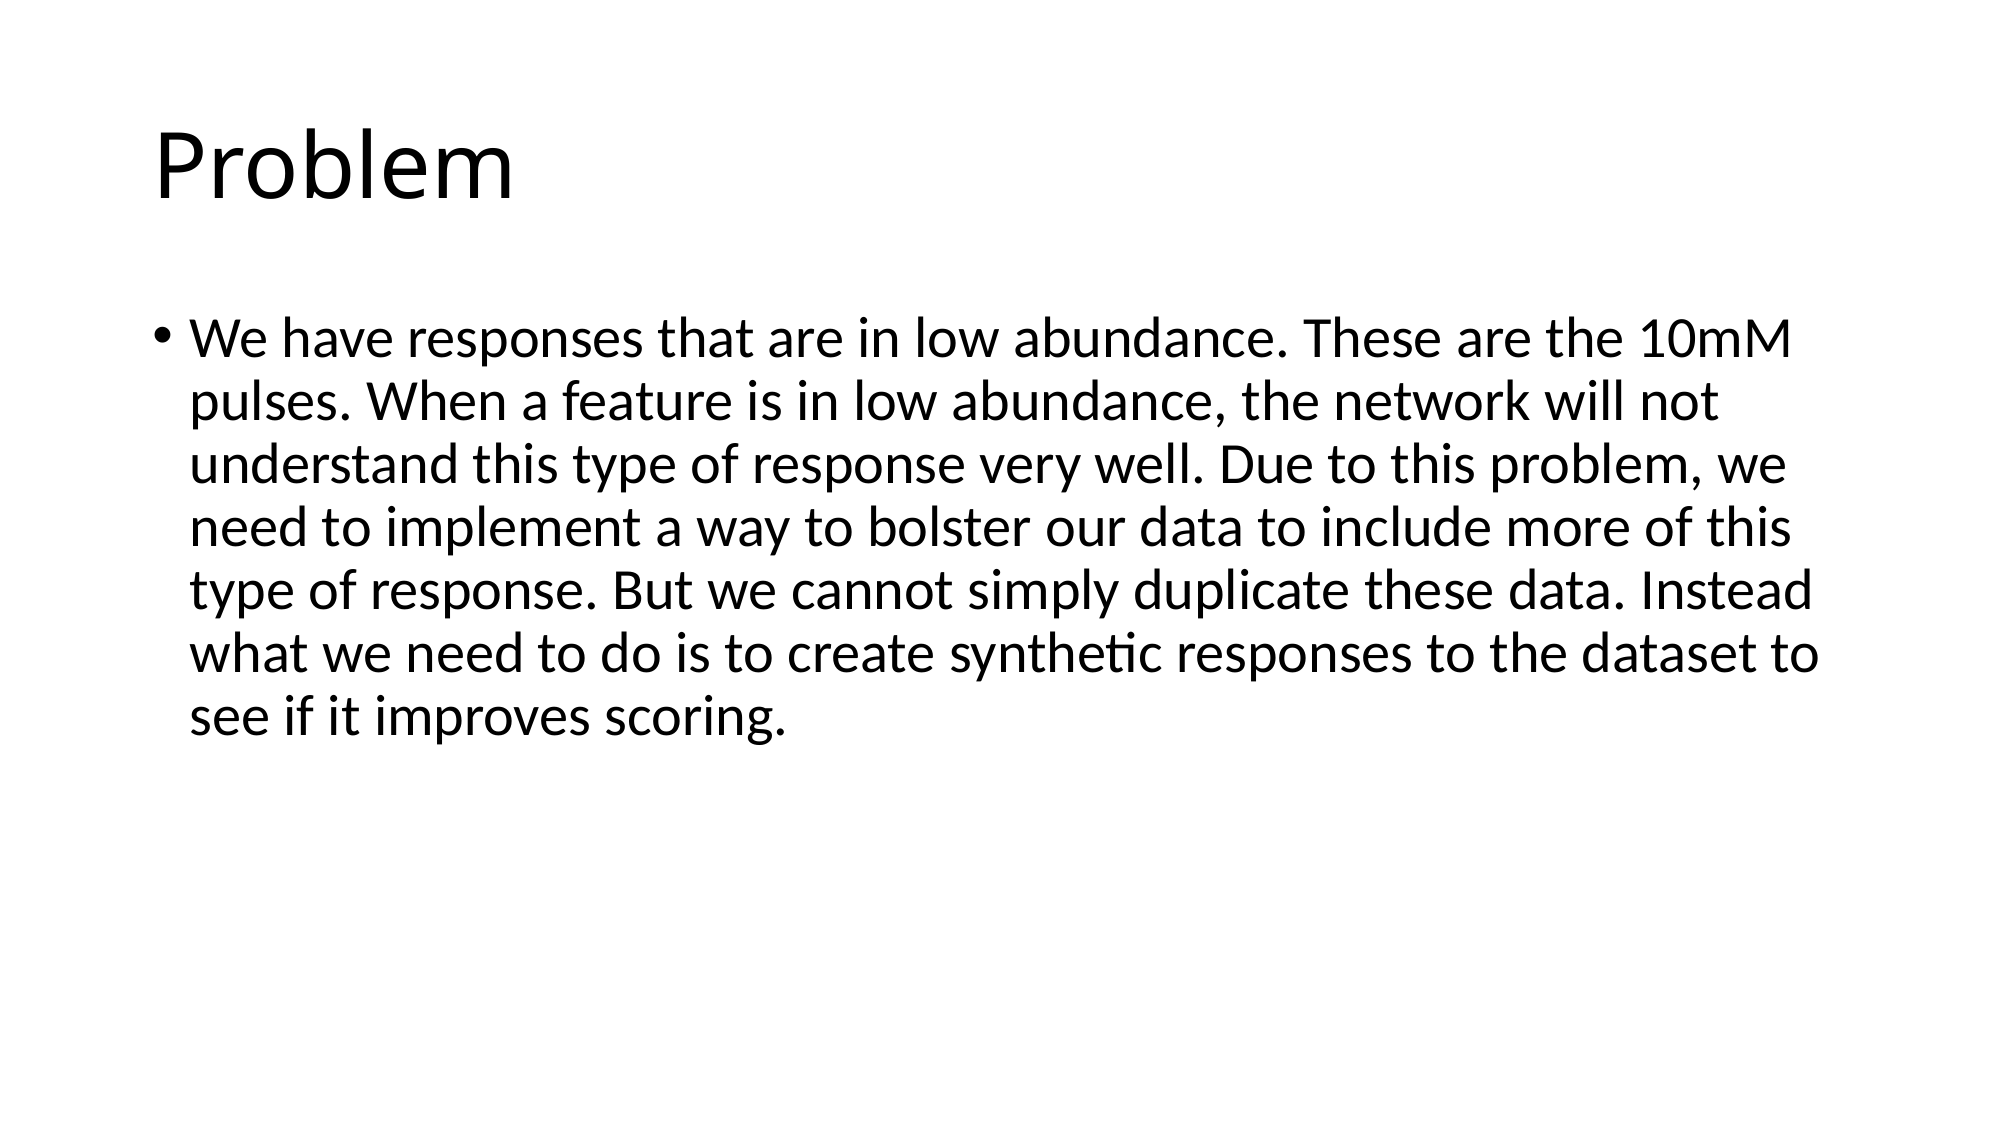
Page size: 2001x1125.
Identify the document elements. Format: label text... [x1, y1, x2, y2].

list We have responses that are in low abundance. These are the 10mM pulses. When a feature is in low abundance, the network will not understand this type of response very well. Due to this problem, we need to implement a way to bolster our data to include more of this type of response. But we cannot simply duplicate these data. Instead what we need to do is to create synthetic responses to the dataset to see if it improves scoring. [137, 299, 1863, 1014]
title Problem [137, 59, 1863, 278]
